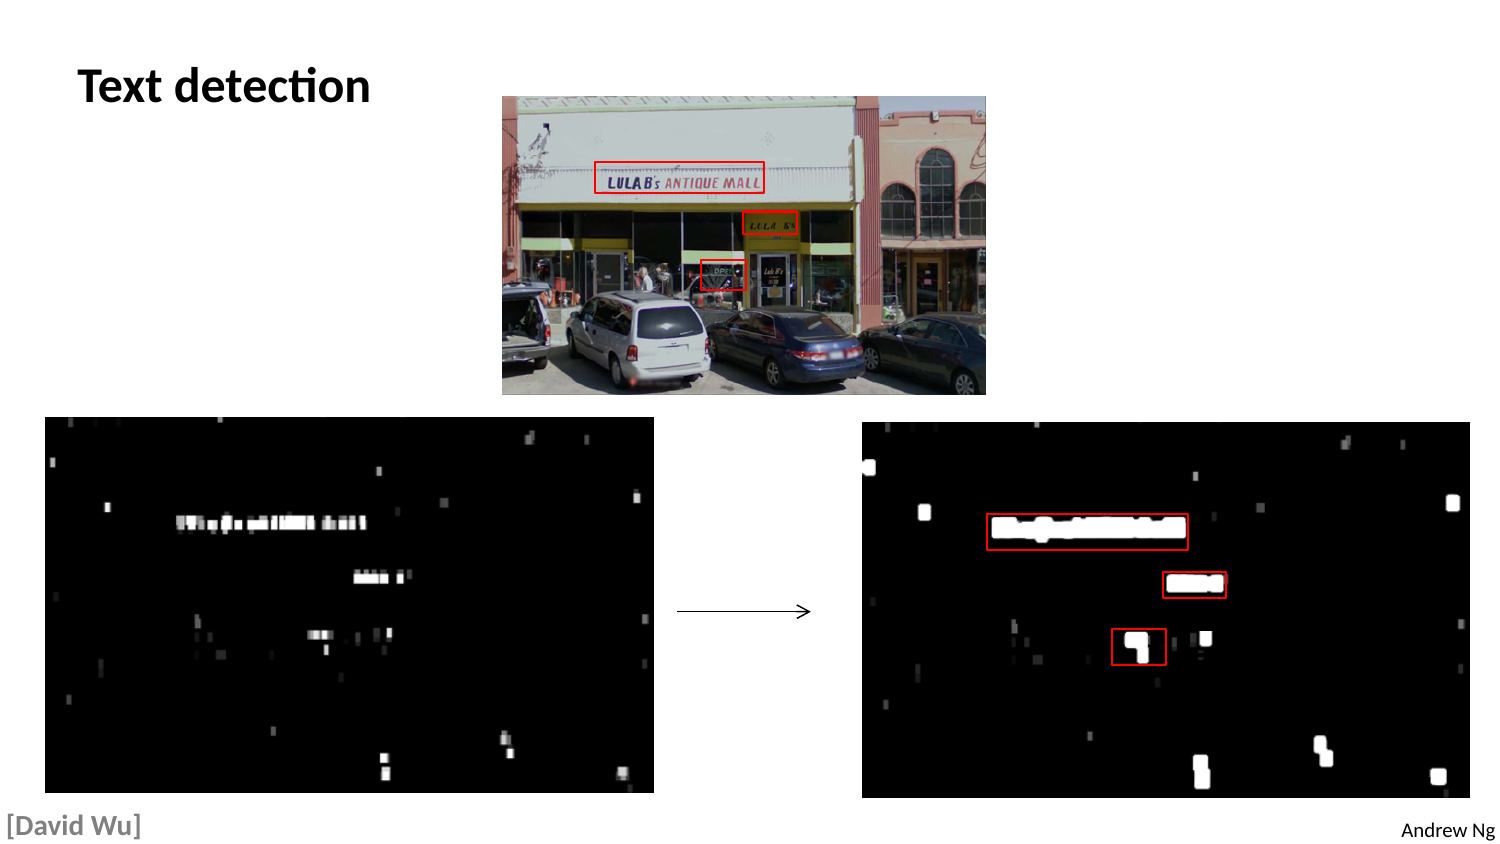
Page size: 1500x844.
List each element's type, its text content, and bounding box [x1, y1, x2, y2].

picture [862, 421, 1471, 798]
text_box [David Wu] [0, 798, 554, 844]
picture [502, 96, 986, 396]
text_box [594, 161, 798, 291]
picture [45, 417, 654, 793]
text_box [987, 513, 1227, 666]
text_box Text detection [62, 45, 1426, 121]
